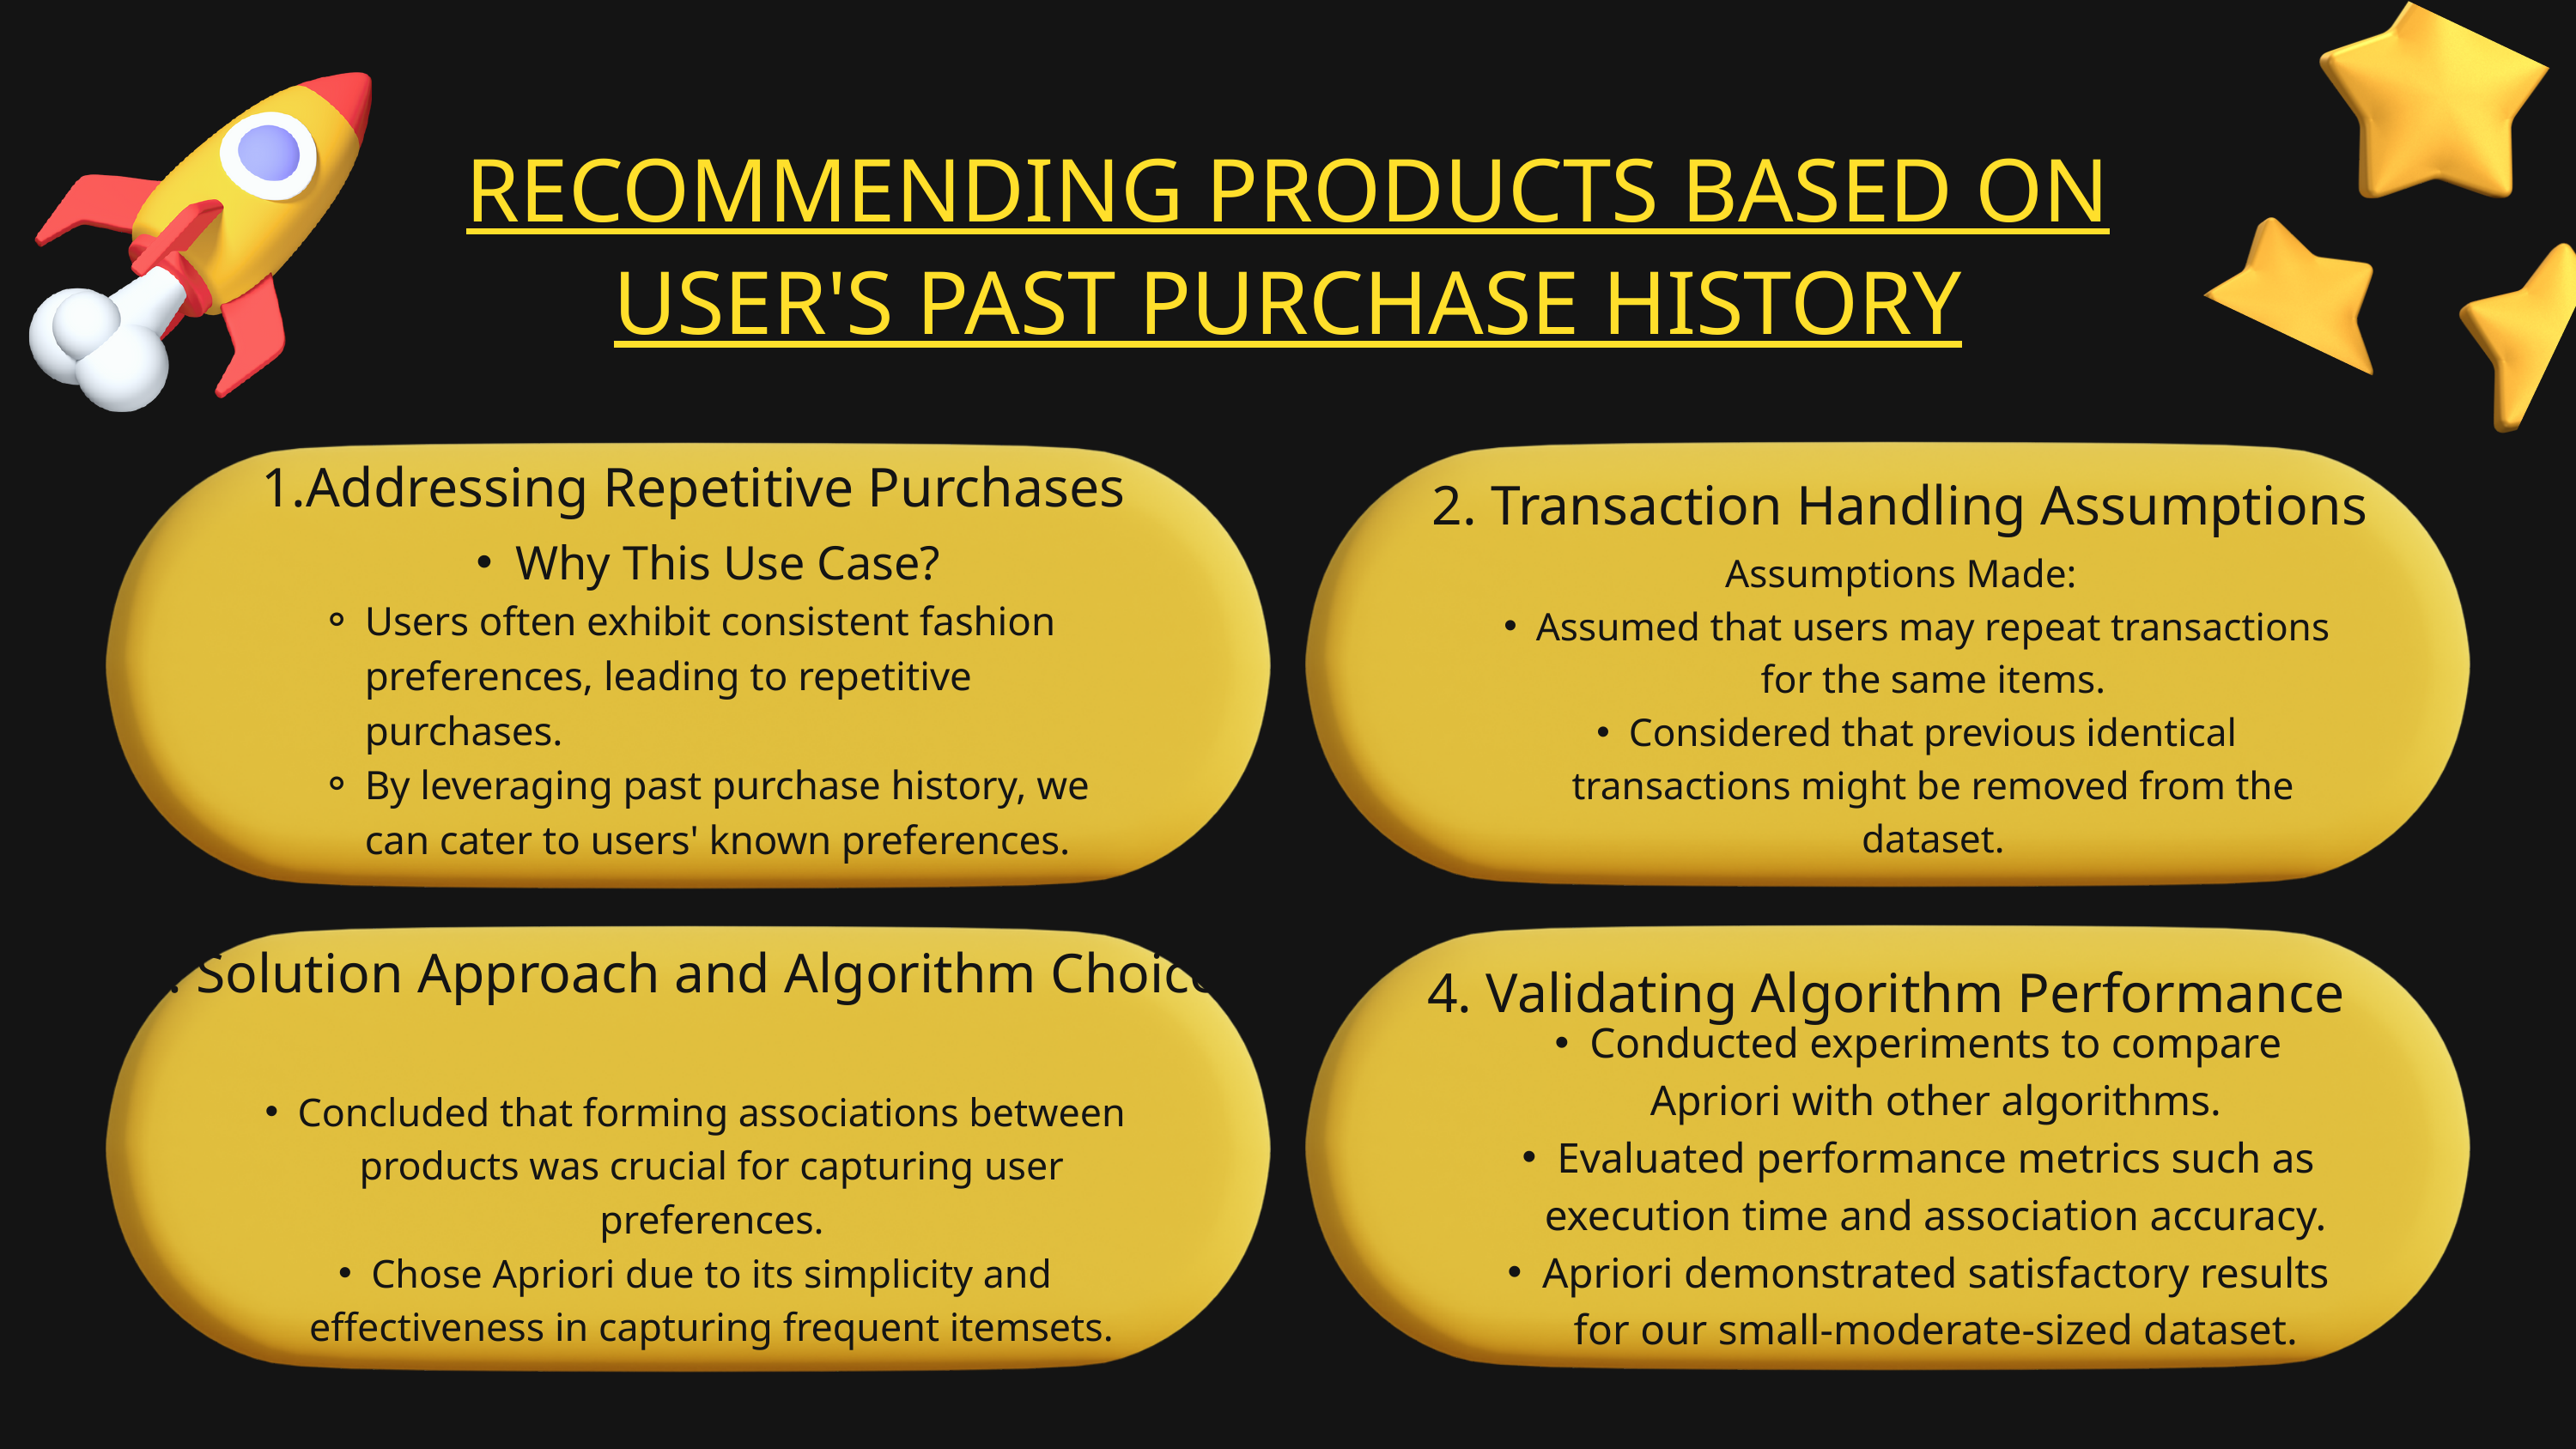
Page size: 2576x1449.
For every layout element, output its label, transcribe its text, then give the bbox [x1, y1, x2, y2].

text_box 4. Validating Algorithm Performance [1391, 948, 2382, 1024]
text_box Concluded that forming associations between products was crucial for capturing user preferences. Chose Apriori due to its simplicity and effectiveness in capturing frequent itemsets. [184, 1026, 1175, 1404]
text_box [2231, 0, 2576, 442]
text_box Assumptions Made: Assumed that users may repeat transactions for the same items. Considered that previous identical transactions might be removed from the dataset. [1467, 542, 2335, 913]
text_box [28, 72, 373, 412]
text_box 1.Addressing Repetitive Purchases [210, 442, 1177, 518]
text_box Why This Use Case? Users often exhibit consistent fashion preferences, leading to repetitive purchases. By leveraging past purchase history, we can cater to users' known preferences. [231, 524, 1145, 912]
text_box RECOMMENDING PRODUCTS BASED ON USER'S PAST PURCHASE HISTORY [345, 125, 2231, 352]
text_box [105, 442, 1272, 889]
text_box 3. Solution Approach and Algorithm Choice [137, 928, 1222, 1004]
text_box [1304, 925, 2471, 1371]
text_box Conducted experiments to compare Apriori with other algorithms. Evaluated performance metrics such as execution time and association accuracy. Apriori demonstrated satisfactory results for our small-moderate-sized dataset. [1449, 1009, 2354, 1411]
text_box [1304, 441, 2471, 888]
text_box [105, 925, 1272, 1373]
text_box 2. Transaction Handling Assumptions [1419, 460, 2382, 537]
